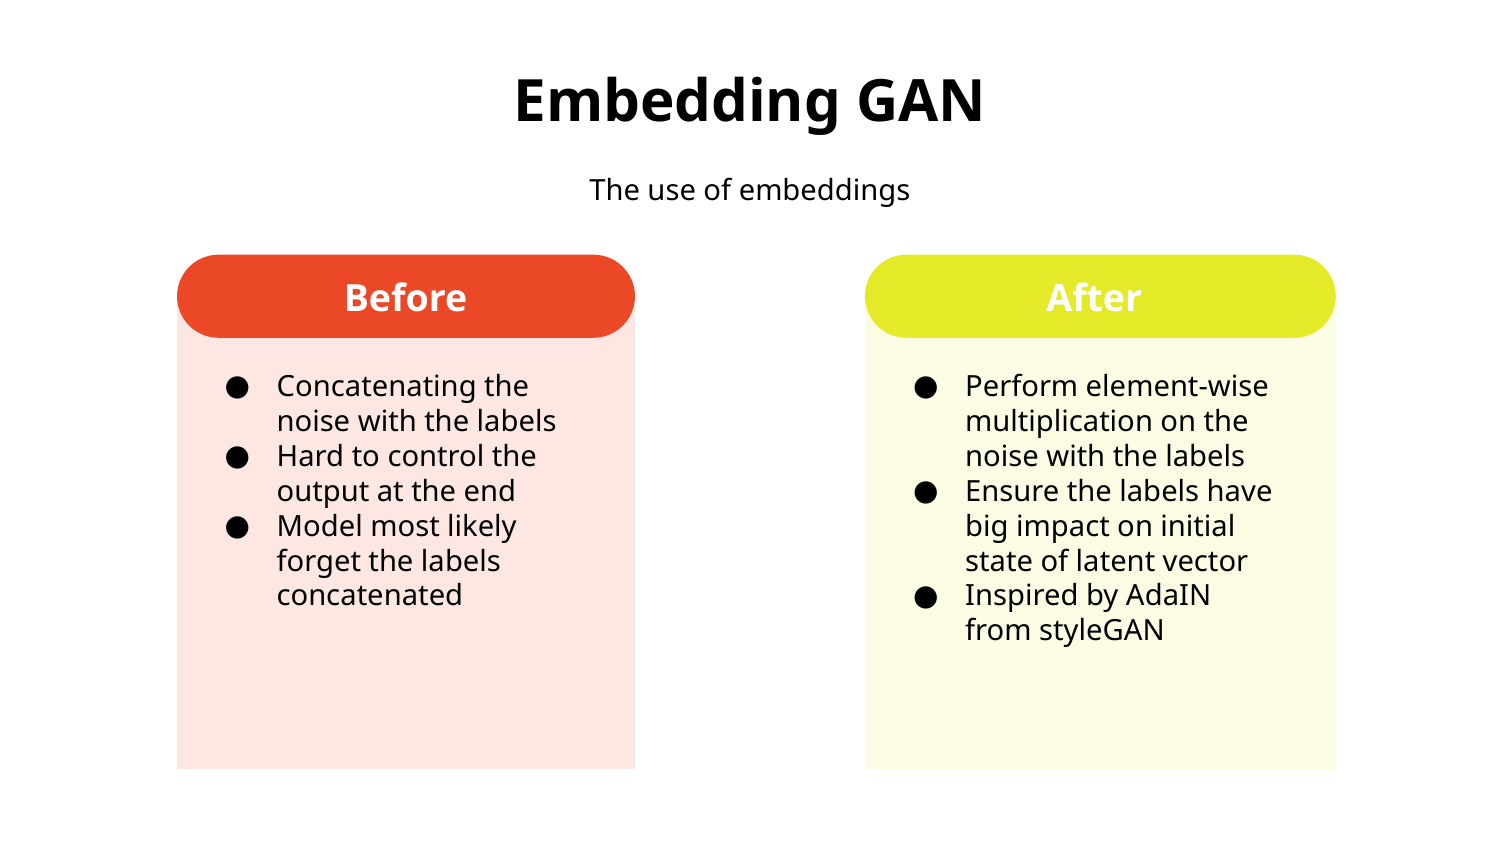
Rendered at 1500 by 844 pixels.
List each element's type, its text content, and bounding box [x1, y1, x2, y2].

text_box Perform element-wise multiplication on the noise with the labels Ensure the labels have big impact on initial state of latent vector Inspired by AdaIN from styleGAN [897, 351, 1291, 520]
text_box Before [209, 271, 603, 321]
text_box [864, 298, 1336, 769]
text_box [176, 297, 635, 769]
text_box The use of embeddings [524, 156, 976, 218]
text_box Concatenating the noise with the labels Hard to control the output at the end Model most likely forget the labels concatenated [209, 351, 603, 520]
title Embedding GAN [75, 67, 1425, 129]
text_box After [897, 271, 1291, 321]
text_box [864, 254, 1336, 338]
text_box [176, 254, 636, 338]
